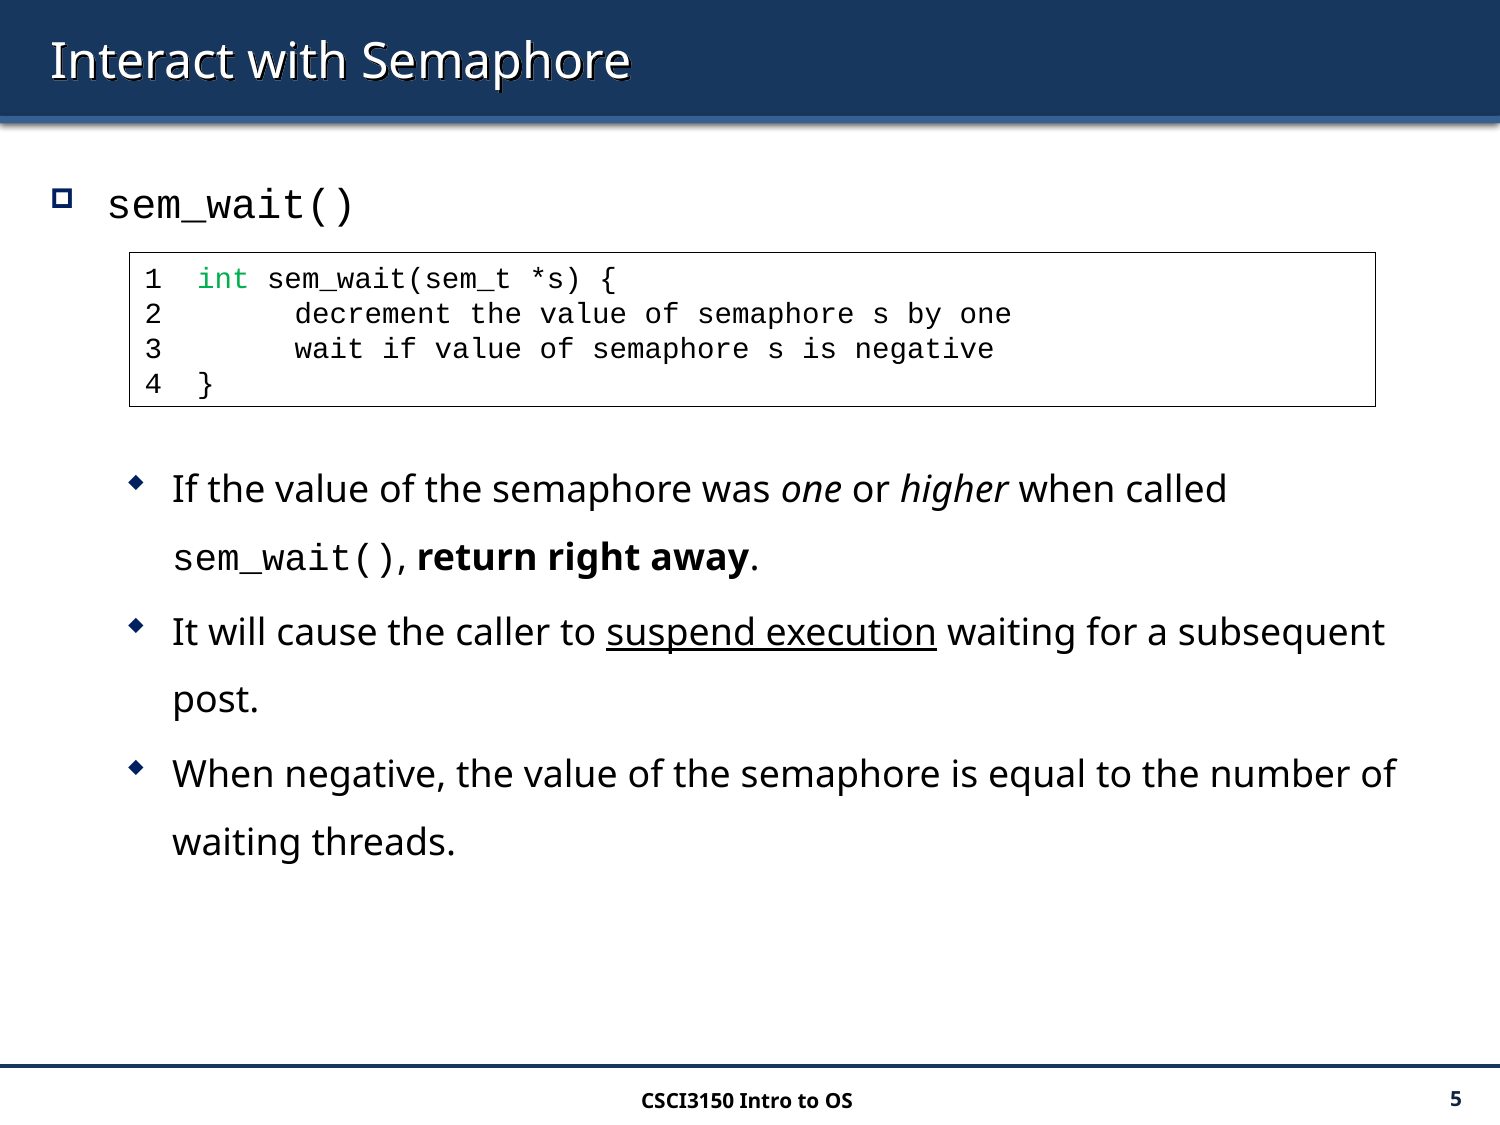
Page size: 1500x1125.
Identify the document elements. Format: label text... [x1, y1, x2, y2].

slide_number 5 [1306, 1081, 1483, 1118]
text_box 1 int sem_wait(sem_t *s) { 2 decrement the value of semaphore s by one 3 wait if value of semaphore s is negative 4 } [129, 252, 1376, 407]
title Interact with Semaphore [34, 10, 1477, 107]
list sem_wait() If the value of the semaphore was one or higher when called sem_wait(), return right away. It will cause the caller to suspend execution waiting for a subsequent post. When negative, the value of the semaphore is equal to the number of waiting threads. [34, 144, 1477, 1048]
footer CSCI3150 Intro to OS [497, 1079, 997, 1117]
